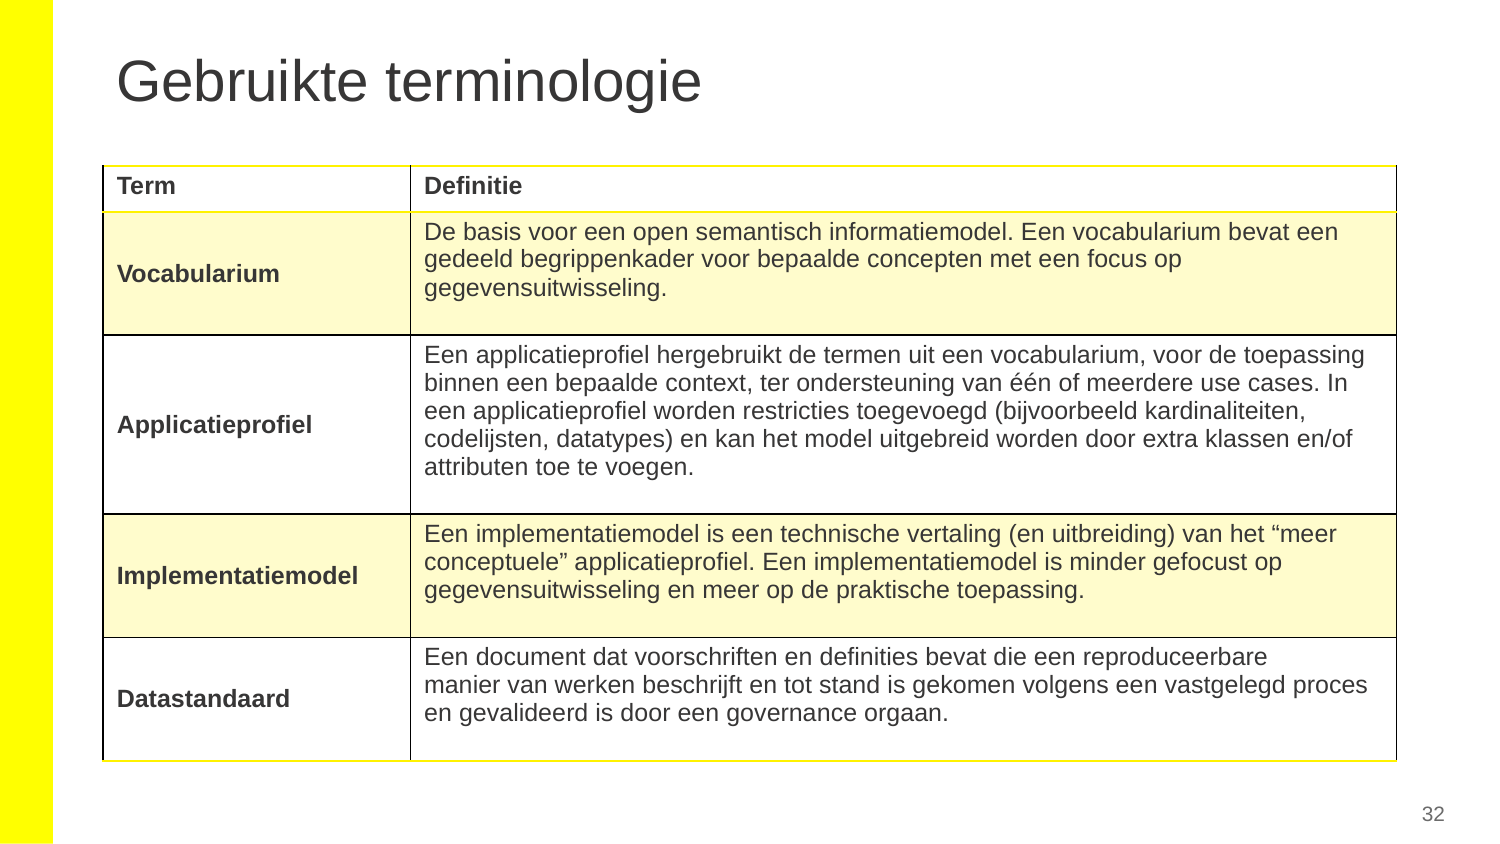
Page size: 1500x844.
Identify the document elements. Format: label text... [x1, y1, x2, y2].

table_header Definitie [411, 167, 1396, 211]
table_cell Een implementatiemodel is een technische vertaling (en uitbreiding) van het “meer conceptuele” applicatieprofiel. Een implementatiemodel is minder gefocust op gegevensuitwisseling en meer op de praktische toepassing. [411, 515, 1396, 637]
slide_number 32 [1339, 796, 1452, 829]
table_header Term [104, 167, 410, 211]
table_cell Een document dat voorschriften en definities bevat die een reproduceerbare manier van werken beschrijft en tot stand is gekomen volgens een vastgelegd proces en gevalideerd is door een governance orgaan. [411, 638, 1396, 760]
table_cell De basis voor een open semantisch informatiemodel. Een vocabularium bevat een gedeeld begrippenkader voor bepaalde concepten met een focus op gegevensuitwisseling. [411, 213, 1396, 334]
table_cell Applicatieprofiel [104, 336, 410, 513]
title Gebruikte terminologie [103, 44, 1397, 167]
table_cell Een applicatieprofiel hergebruikt de termen uit een vocabularium, voor de toepassing binnen een bepaalde context, ter ondersteuning van één of meerdere use cases. In een applicatieprofiel worden restricties toegevoegd (bijvoorbeeld kardinaliteiten, codelijsten, datatypes) en kan het model uitgebreid worden door extra klassen en/of attributen toe te voegen. [411, 336, 1396, 513]
table_cell Vocabularium [104, 213, 410, 334]
table_cell Implementatiemodel [104, 515, 410, 637]
table_cell Datastandaard [104, 638, 410, 760]
